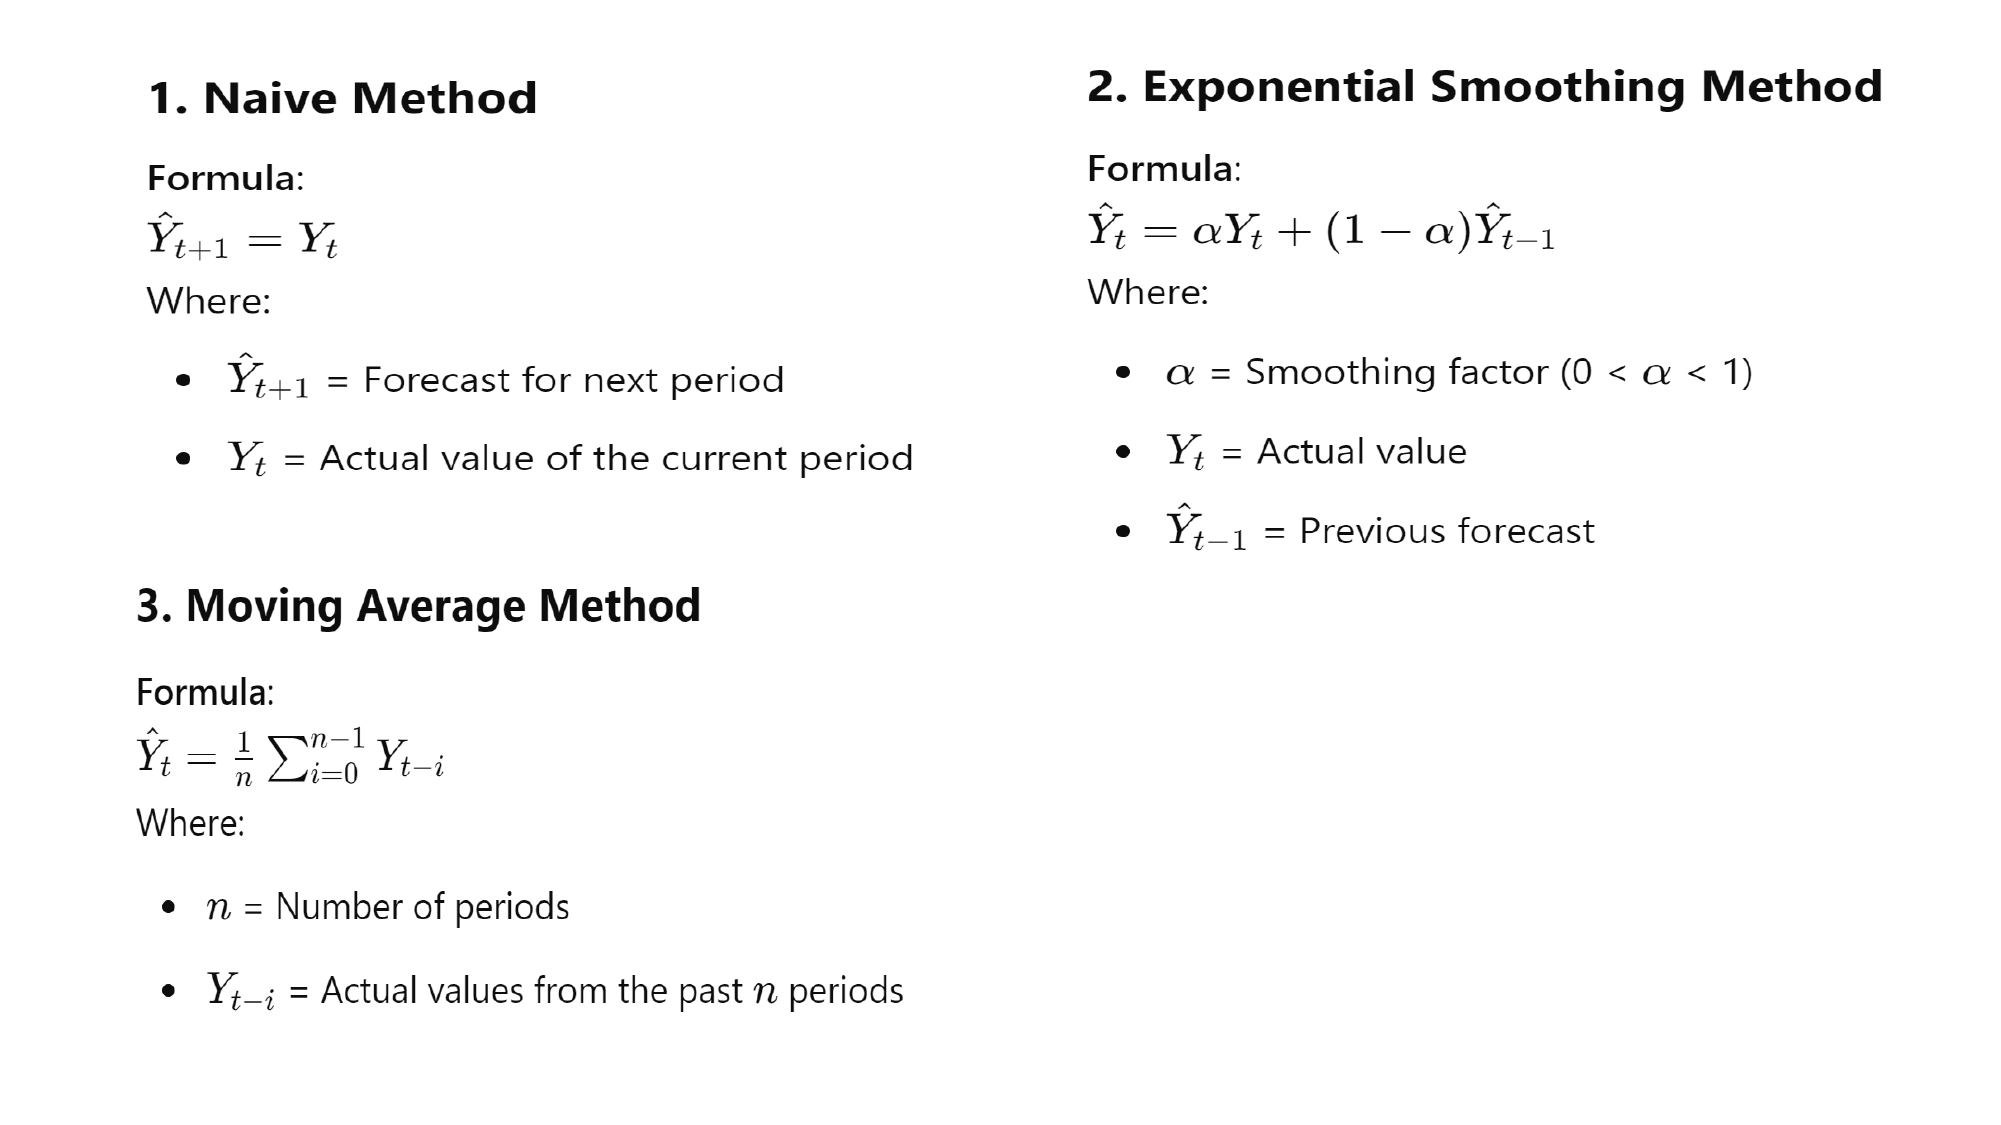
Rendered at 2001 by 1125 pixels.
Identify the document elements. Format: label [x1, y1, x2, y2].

picture [1052, 56, 1935, 585]
picture [124, 69, 948, 531]
picture [118, 563, 980, 1041]
